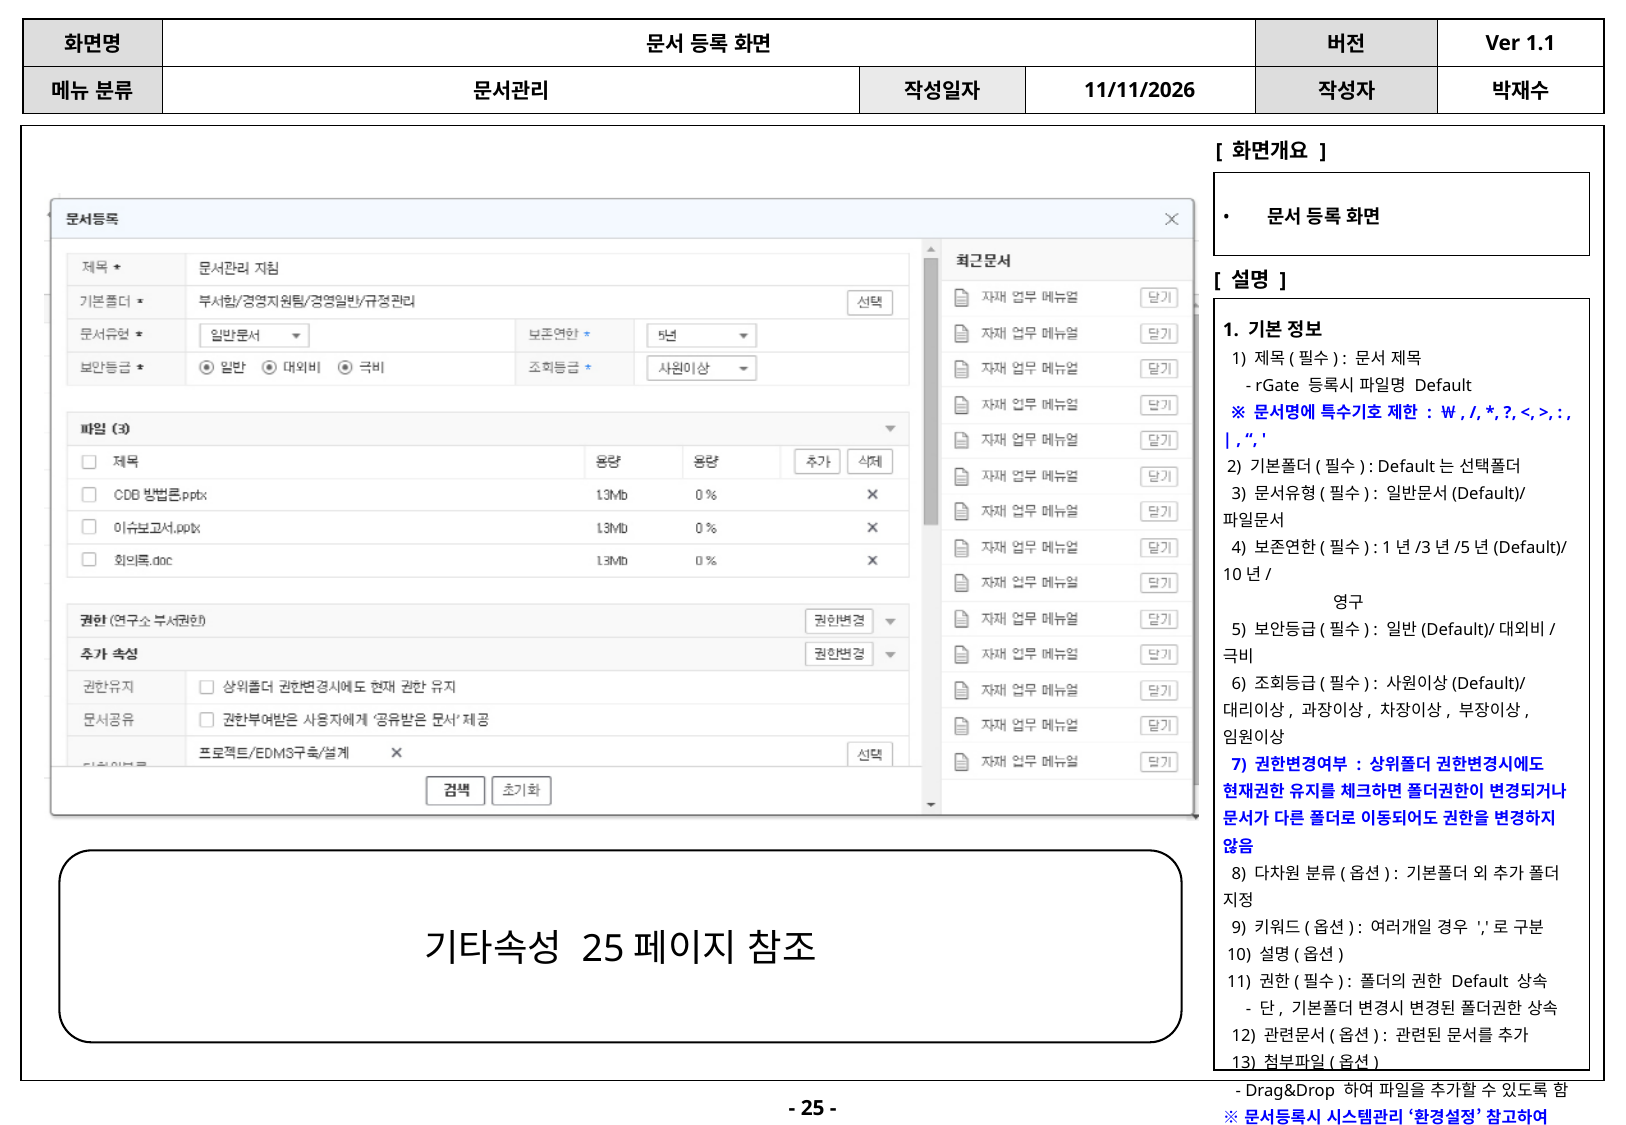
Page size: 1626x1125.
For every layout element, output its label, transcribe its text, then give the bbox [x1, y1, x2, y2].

text_box [ 설명 ] [1213, 267, 1287, 293]
table_header Ver 1.1 [1438, 20, 1603, 66]
text_box 문서 등록 화면 [1214, 172, 1590, 256]
table_cell [1026, 67, 1255, 113]
table_header 화면명 [24, 20, 162, 66]
table_header 문서 등록 화면 [163, 20, 1255, 66]
text_box [ 화면개요 ] [1215, 137, 1327, 163]
table_cell 문서관리 [163, 67, 859, 113]
picture [44, 193, 1200, 822]
table_cell 작성일자 [860, 67, 1025, 113]
table_cell 박재수 [1438, 67, 1603, 113]
table_header 버전 [1256, 20, 1437, 66]
text_box 1. 기본 정보 1) 제목(필수) : 문서 제목 - rGate 등록시 파일명 Default ※ 문서명에 특수기호 제한 : ￦, /, *, ?, <, >, : , | , “, ' 2) 기본폴더(필수) : Default는 선택폴더 3) 문서유형(필수) : 일반문서(Default)/파일문서 4) 보존연한(필수) : 1년/3년/5년(Default)/10년/ 영구 5) 보안등급(필수) : 일반(Default)/대외비/극비 6) 조회등급(필수) : 사원이상(Default)/대리이상, 과장이상, 차장이상, 부장이상, 임원이상 7) 권한변경여부 : 상위폴더 권한변경시에도 현재권한 유지를 체크하면 폴더권한이 변경되거나 문서가 다른 폴더로 이동되어도 권한을 변경하지 않음 8) 다차원 분류(옵션) : 기본폴더 외 추가 폴더 지정 9) 키워드(옵션) : 여러개일 경우 ','로 구분 10) 설명(옵션) 11) 권한(필수) : 폴더의 권한 Default 상속 - 단, 기본폴더 변경시 변경된 폴더권한 상속 12) 관련문서(옵션) : 관련된 문서를 추가 13) 첨부파일(옵션) - Drag&Drop 하여 파일을 추가할 수 있도록 함 ※ 문서등록시 시스템관리 ‘환경설정’ 참고하여 등록금지파일, 파일 사이즈 제한등을 고려할 것 [1214, 298, 1590, 1071]
text_box 기타속성 25페이지 참조 [57, 848, 1184, 1045]
table_cell 메뉴 분류 [24, 67, 162, 113]
table_cell 작성자 [1256, 67, 1437, 113]
